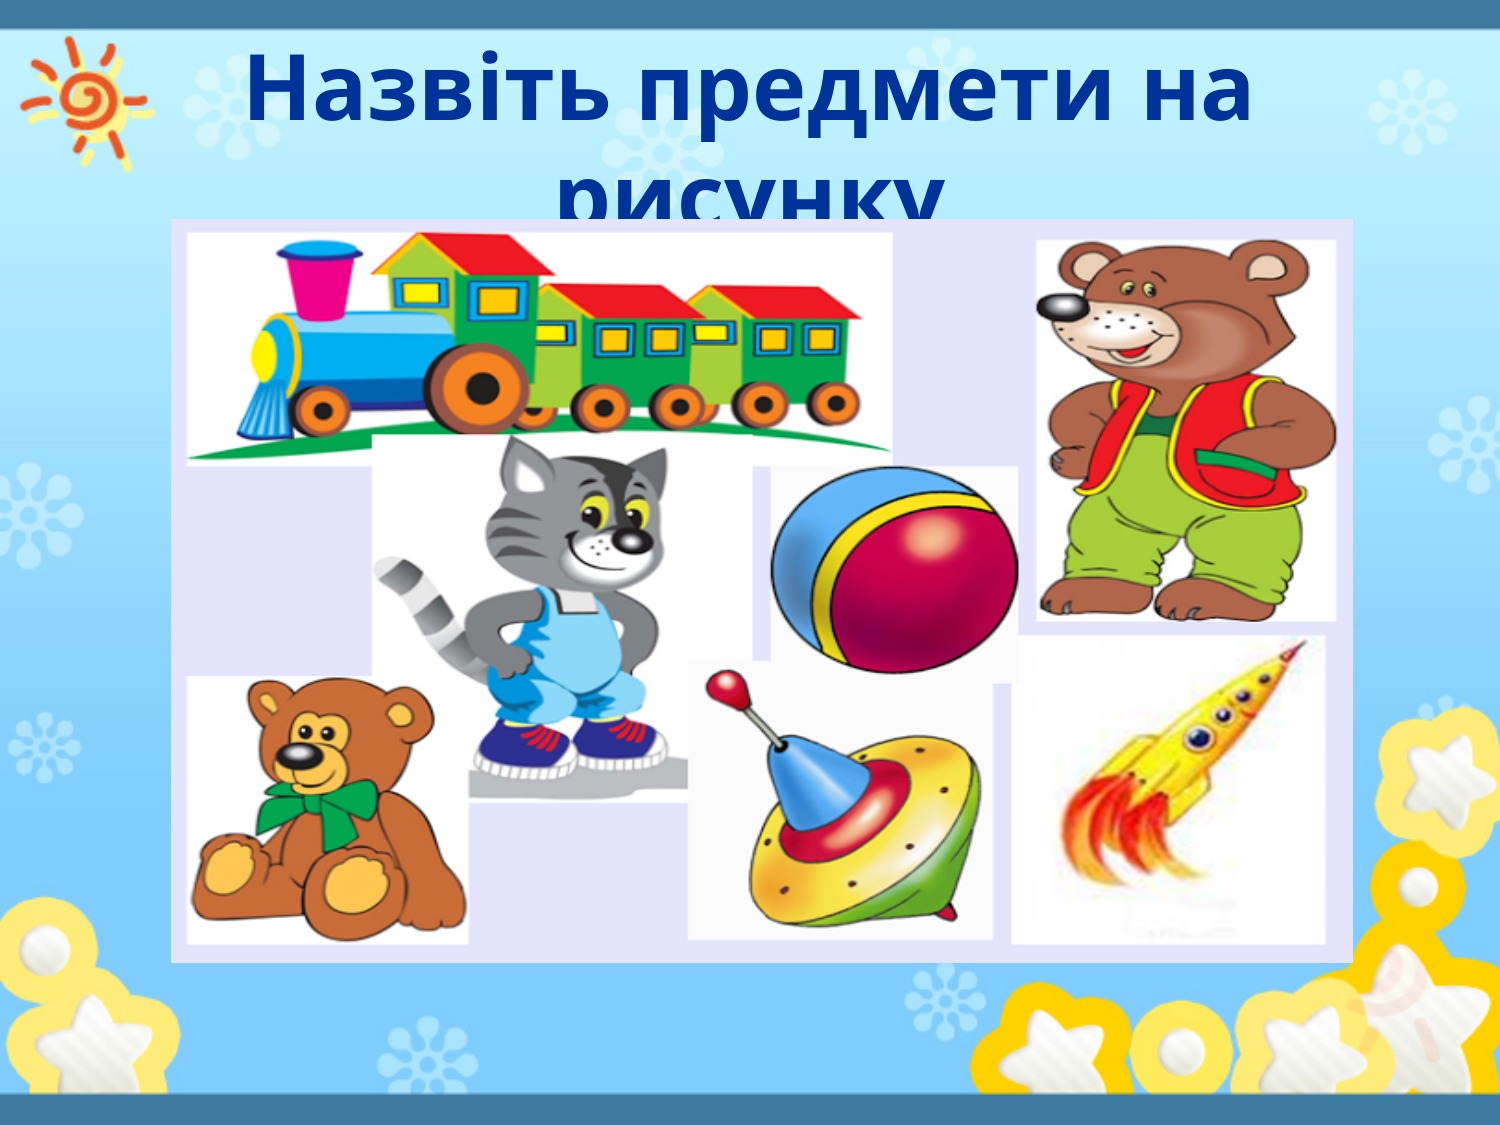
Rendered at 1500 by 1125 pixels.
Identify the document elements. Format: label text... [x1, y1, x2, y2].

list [170, 219, 1353, 963]
picture [0, 0, 1500, 1125]
title Назвіть предмети на рисунку [75, 45, 1425, 233]
